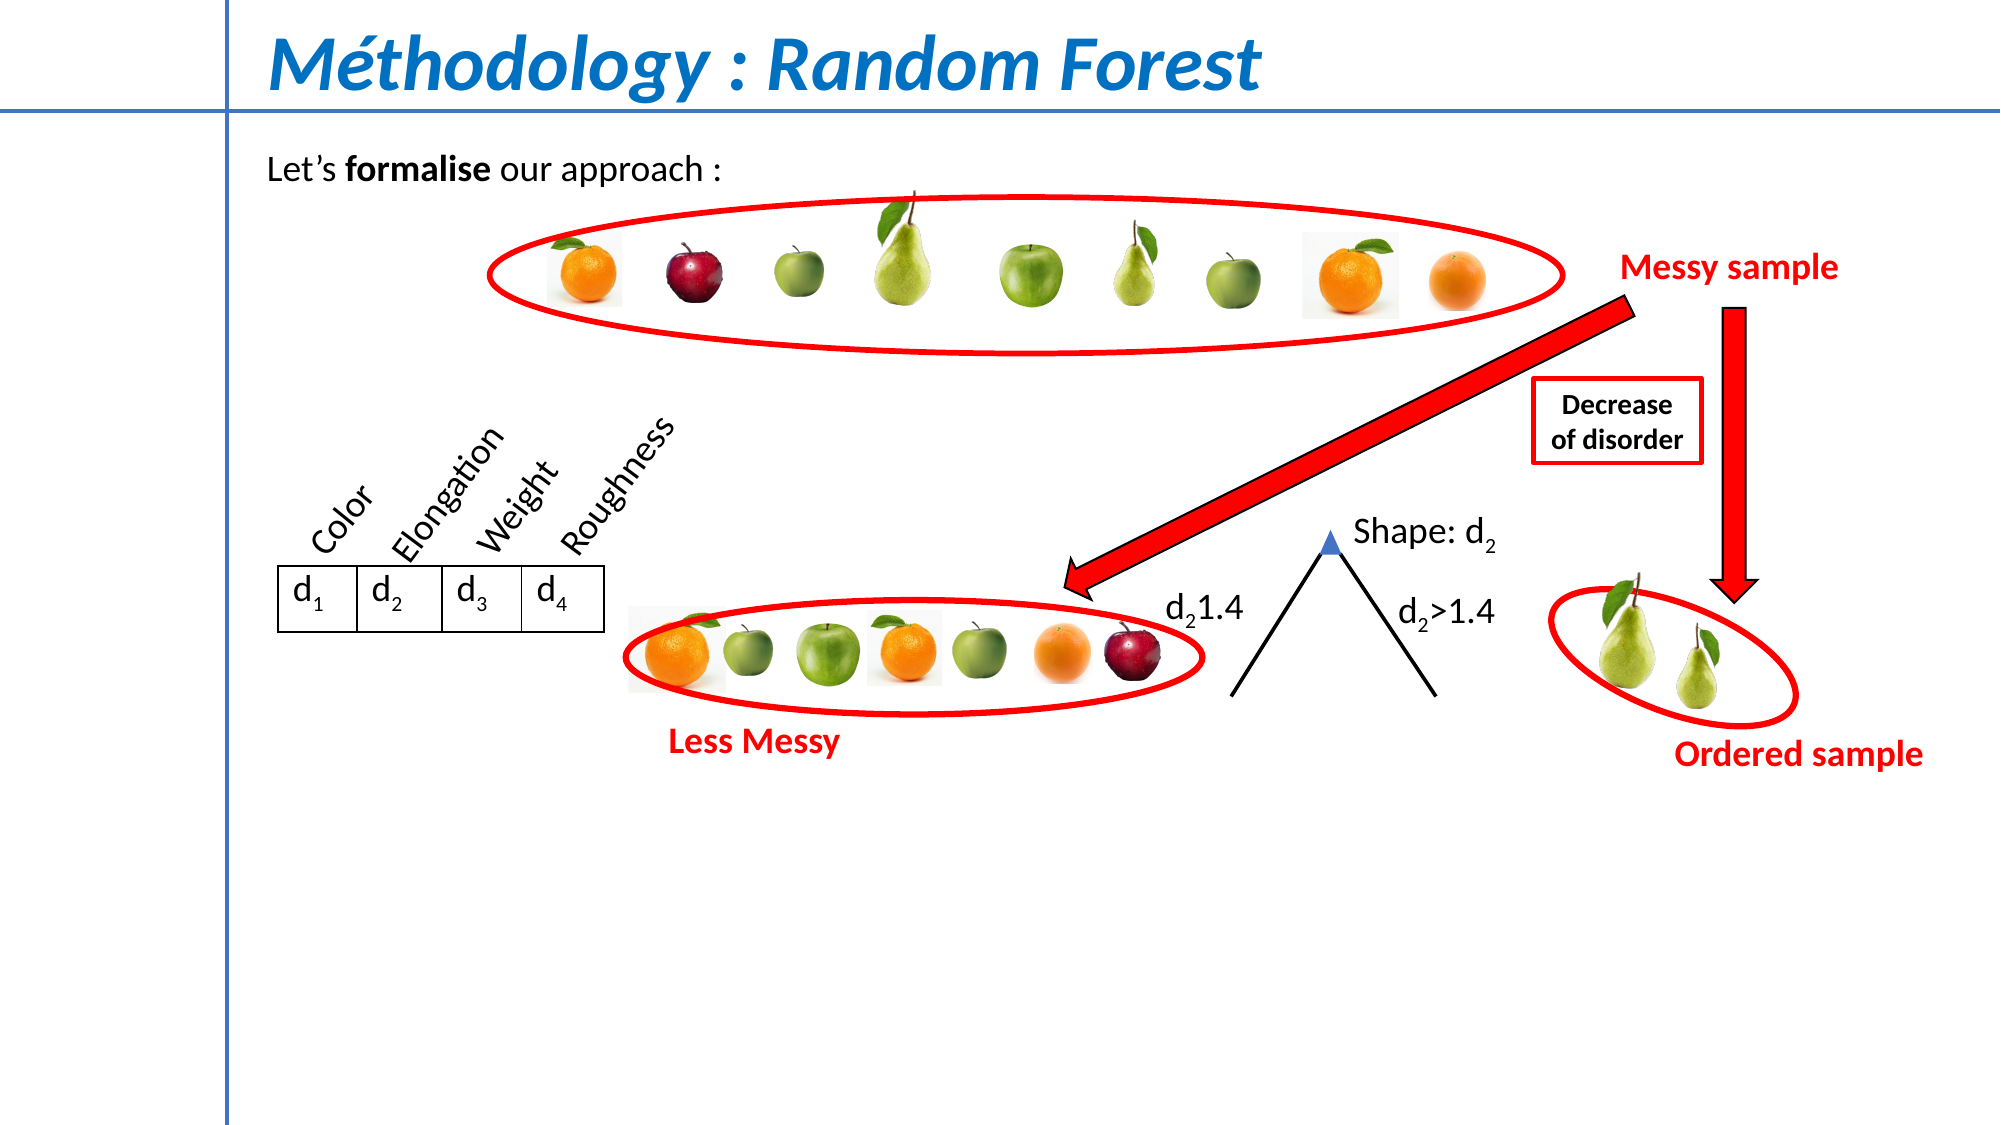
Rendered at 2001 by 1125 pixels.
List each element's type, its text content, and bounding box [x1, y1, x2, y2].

text_box Color [282, 455, 399, 565]
picture [856, 183, 953, 306]
table_header d1 [279, 567, 356, 631]
list Méthodology : Random Forest [252, 15, 1876, 111]
text_box [1063, 294, 1636, 602]
picture [627, 601, 1093, 702]
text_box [1340, 553, 1436, 697]
picture [546, 231, 622, 307]
text_box Less Messy [653, 708, 863, 769]
text_box [1708, 306, 1760, 605]
text_box Weight [449, 432, 581, 565]
text_box Decrease of disorder [1533, 378, 1702, 463]
picture [1301, 232, 1400, 319]
picture [1574, 565, 1733, 709]
table_header d3 [443, 567, 521, 631]
table_header d2 [358, 567, 441, 631]
picture [1100, 219, 1171, 306]
picture [1104, 621, 1161, 681]
text_box Shape: d2 [1338, 499, 1525, 565]
text_box Elongation [364, 397, 527, 587]
text_box [684, 599, 1204, 716]
text_box d2>1.4 [1436, 578, 1527, 645]
picture [753, 234, 849, 311]
text_box Roughness [533, 388, 698, 565]
text_box [1680, 602, 1729, 622]
text_box [1550, 590, 1581, 663]
picture [1428, 250, 1488, 311]
picture [980, 222, 1081, 323]
picture [666, 242, 722, 303]
text_box [1320, 529, 1338, 555]
text_box [488, 196, 1564, 355]
text_box [1610, 624, 1797, 728]
picture [1184, 240, 1288, 323]
text_box Messy sample [1605, 234, 1885, 295]
table_header d4 [522, 567, 603, 631]
text_box Ordered sample [1659, 721, 1968, 782]
text_box Let’s formalise our approach : [252, 136, 1446, 197]
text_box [1231, 553, 1321, 697]
